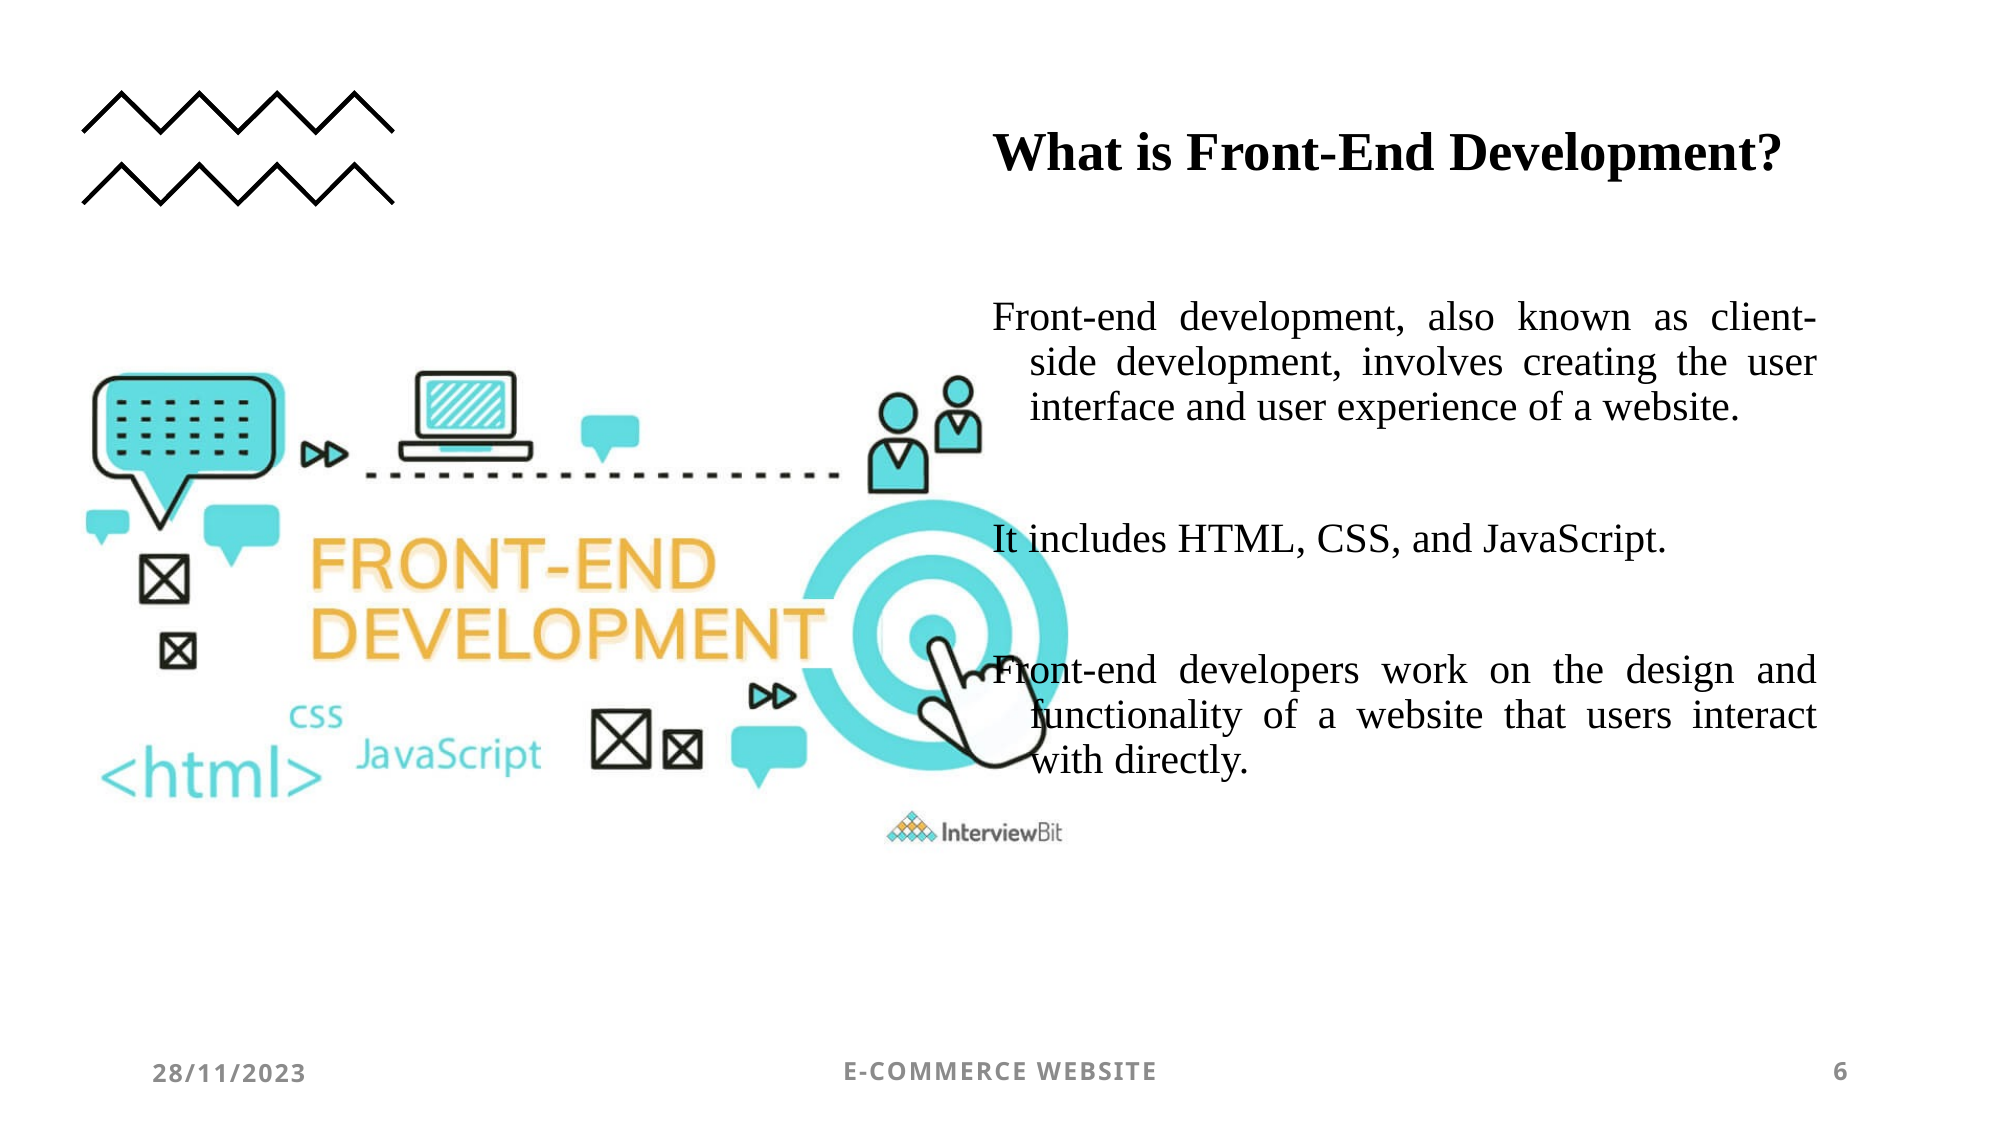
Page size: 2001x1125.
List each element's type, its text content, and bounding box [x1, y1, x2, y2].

list Front-end development, also known as client-side development, involves creating the user interface and user experience of a website. It includes HTML, CSS, and JavaScript. Front-end developers work on the design and functionality of a website that users interact with directly. [977, 286, 1833, 1001]
title What is Front-End Development? [977, 64, 1833, 255]
footer E-COMMERCE WEBSITE [662, 1042, 1338, 1103]
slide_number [137, 1042, 588, 1103]
slide_number 6 [1412, 1042, 1863, 1103]
picture [38, 328, 1087, 857]
